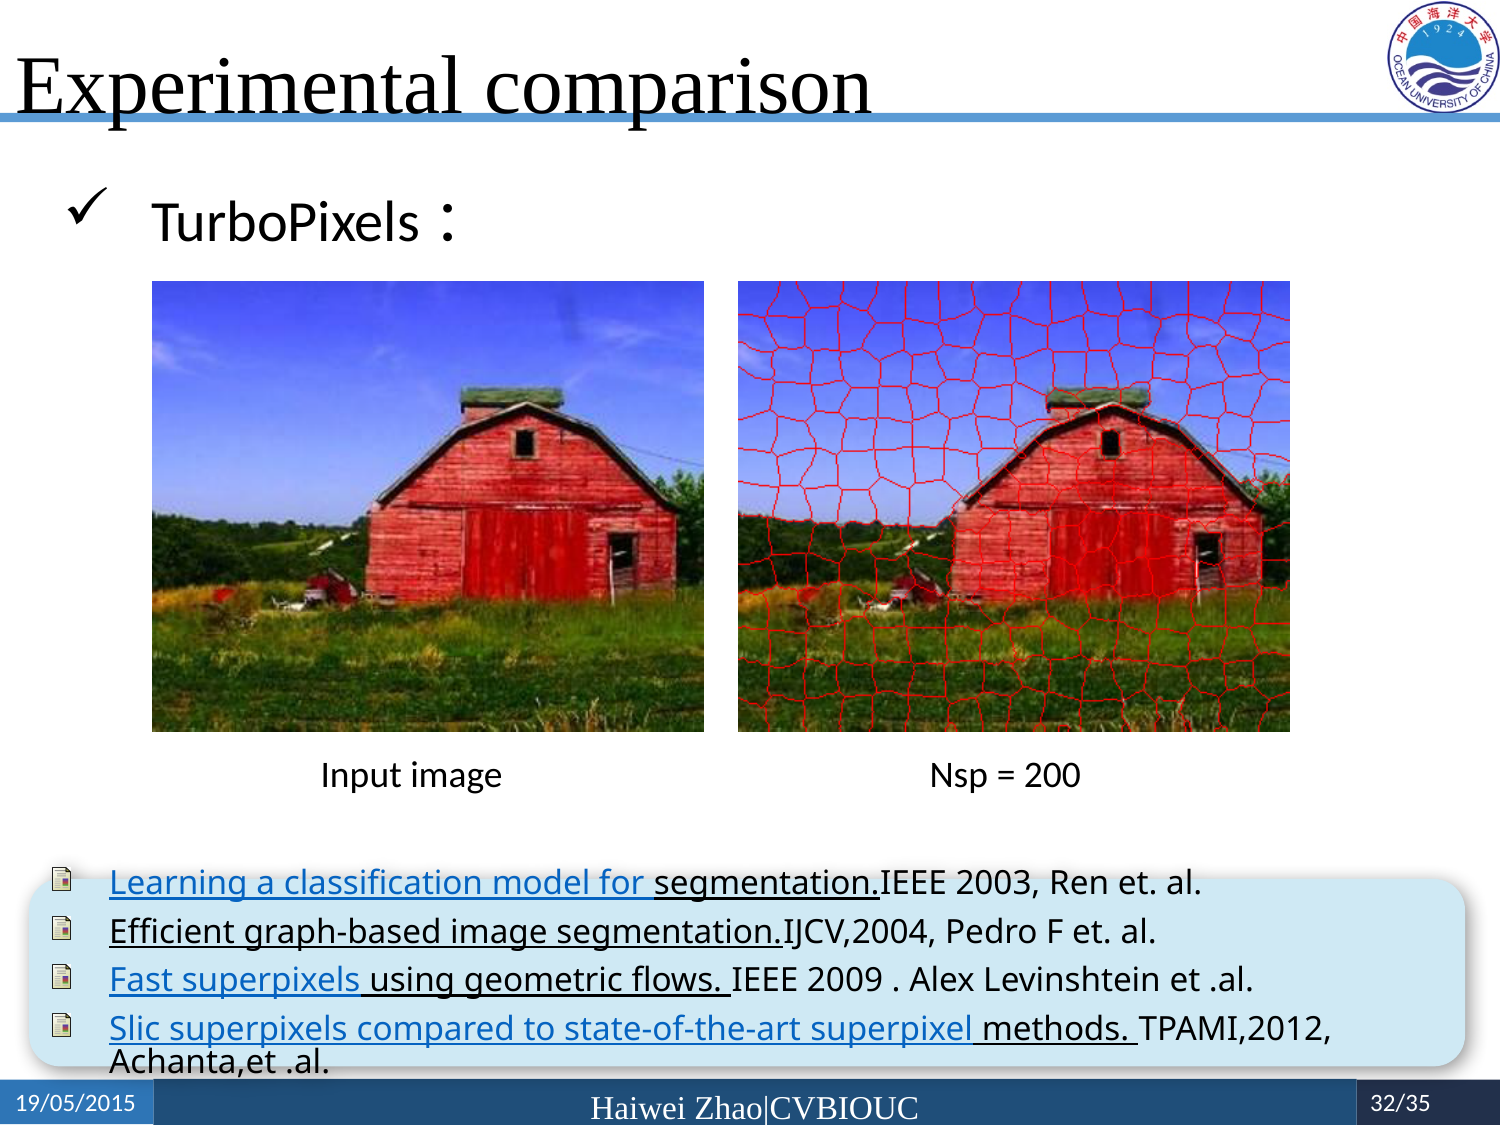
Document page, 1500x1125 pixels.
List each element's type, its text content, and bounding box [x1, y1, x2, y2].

picture [52, 916, 77, 940]
list TurboPixels： [48, 141, 1446, 871]
picture [52, 1013, 77, 1037]
picture [1387, 1, 1500, 112]
text_box Nsp = 200 [914, 743, 1097, 803]
title Experimental comparison [0, 0, 1375, 110]
picture [738, 281, 1290, 732]
text_box Input image [305, 743, 518, 803]
picture [52, 964, 77, 989]
picture [52, 867, 77, 891]
picture [152, 281, 704, 732]
text_box Learning a classification model for segmentation.IEEE 2003, Ren et. al. Efficient graph-based image segmentation.IJCV,2004, Pedro F et. al. Fast superpixels using geometric flows. IEEE 2009 . Alex Levinshtein et .al. Slic superpixels compared to state-of-the-art superpixel methods. TPAMI,2012, Achanta,et .al. [28, 877, 1467, 1068]
